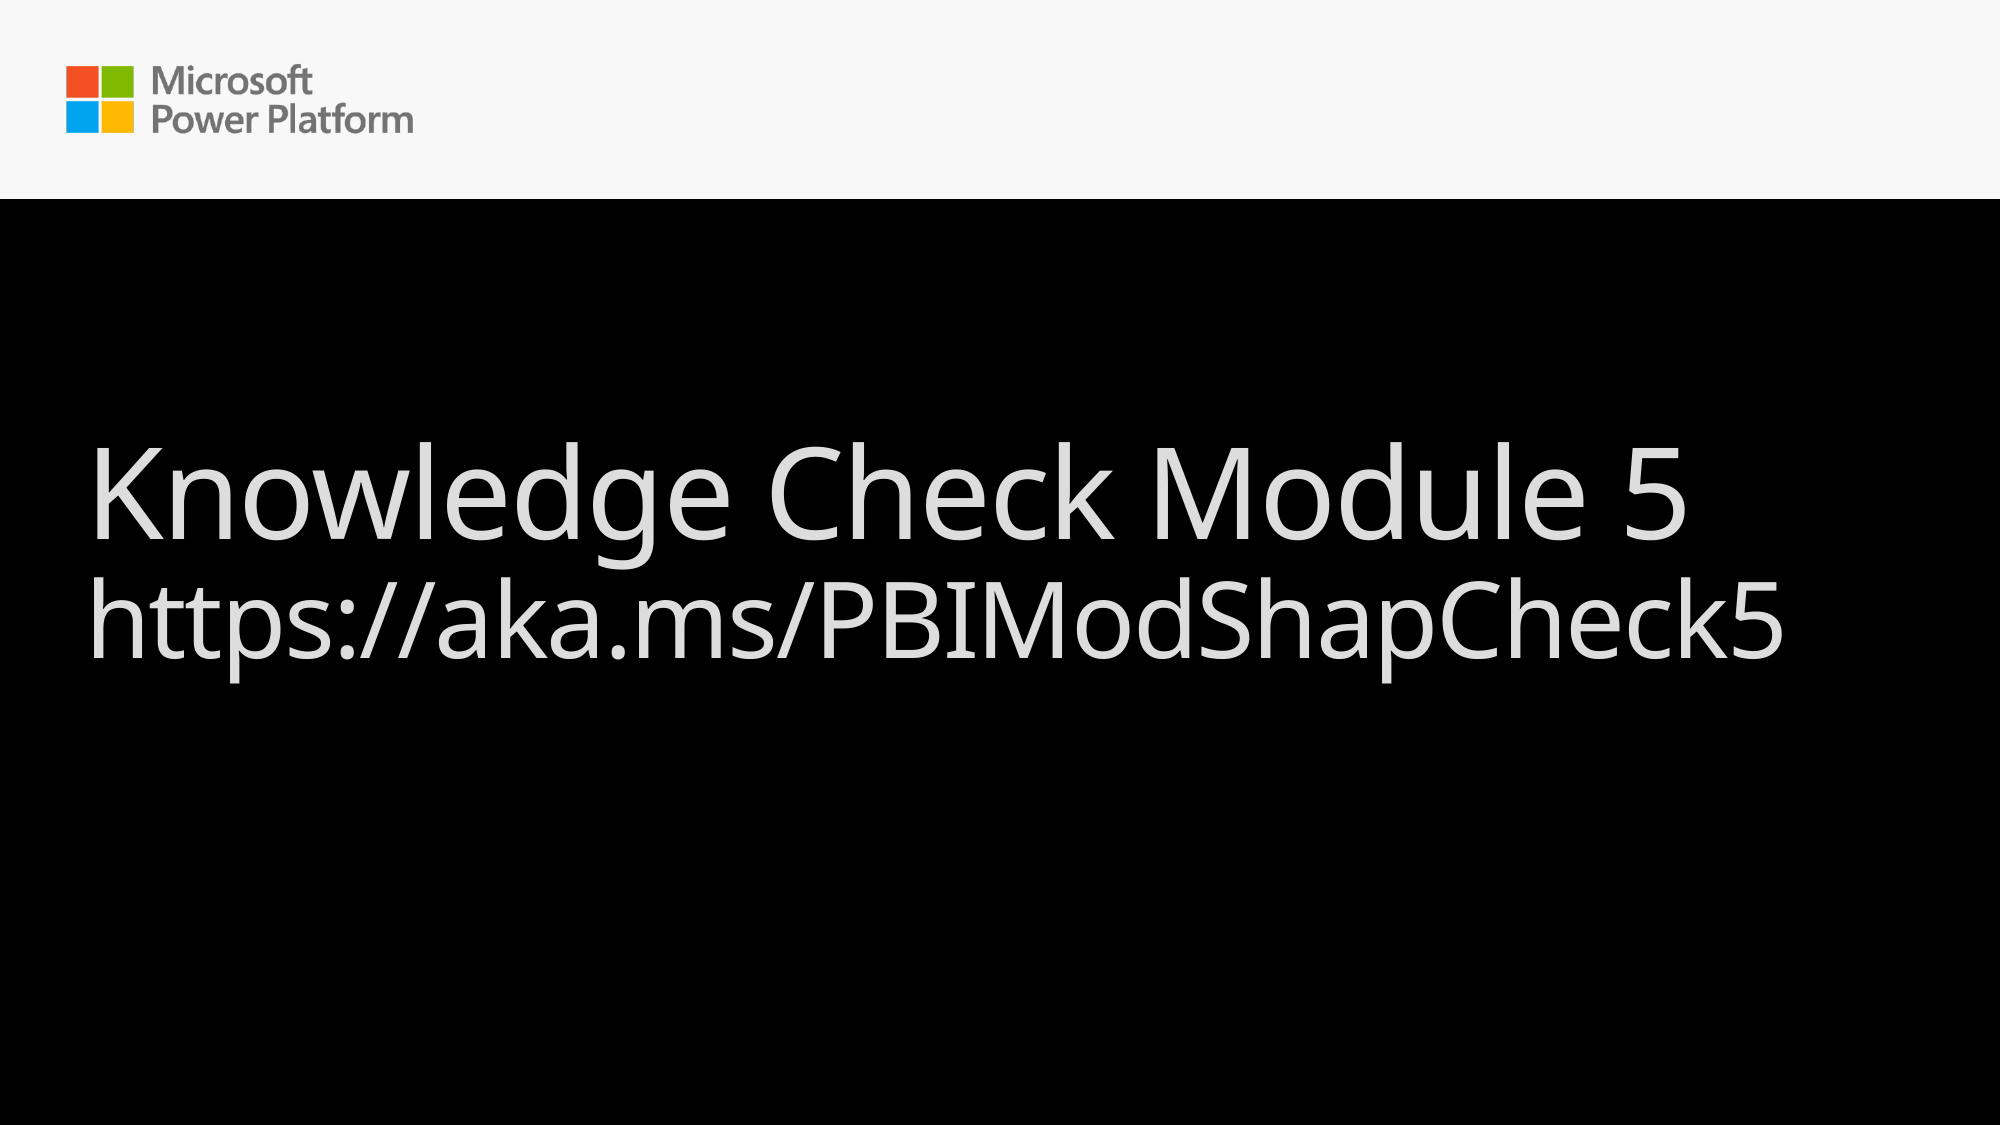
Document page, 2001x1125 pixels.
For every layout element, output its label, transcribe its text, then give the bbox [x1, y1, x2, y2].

picture [0, 0, 480, 199]
title Knowledge Check Module 5 https://aka.ms/PBIModShapCheck5 [61, 414, 1903, 883]
